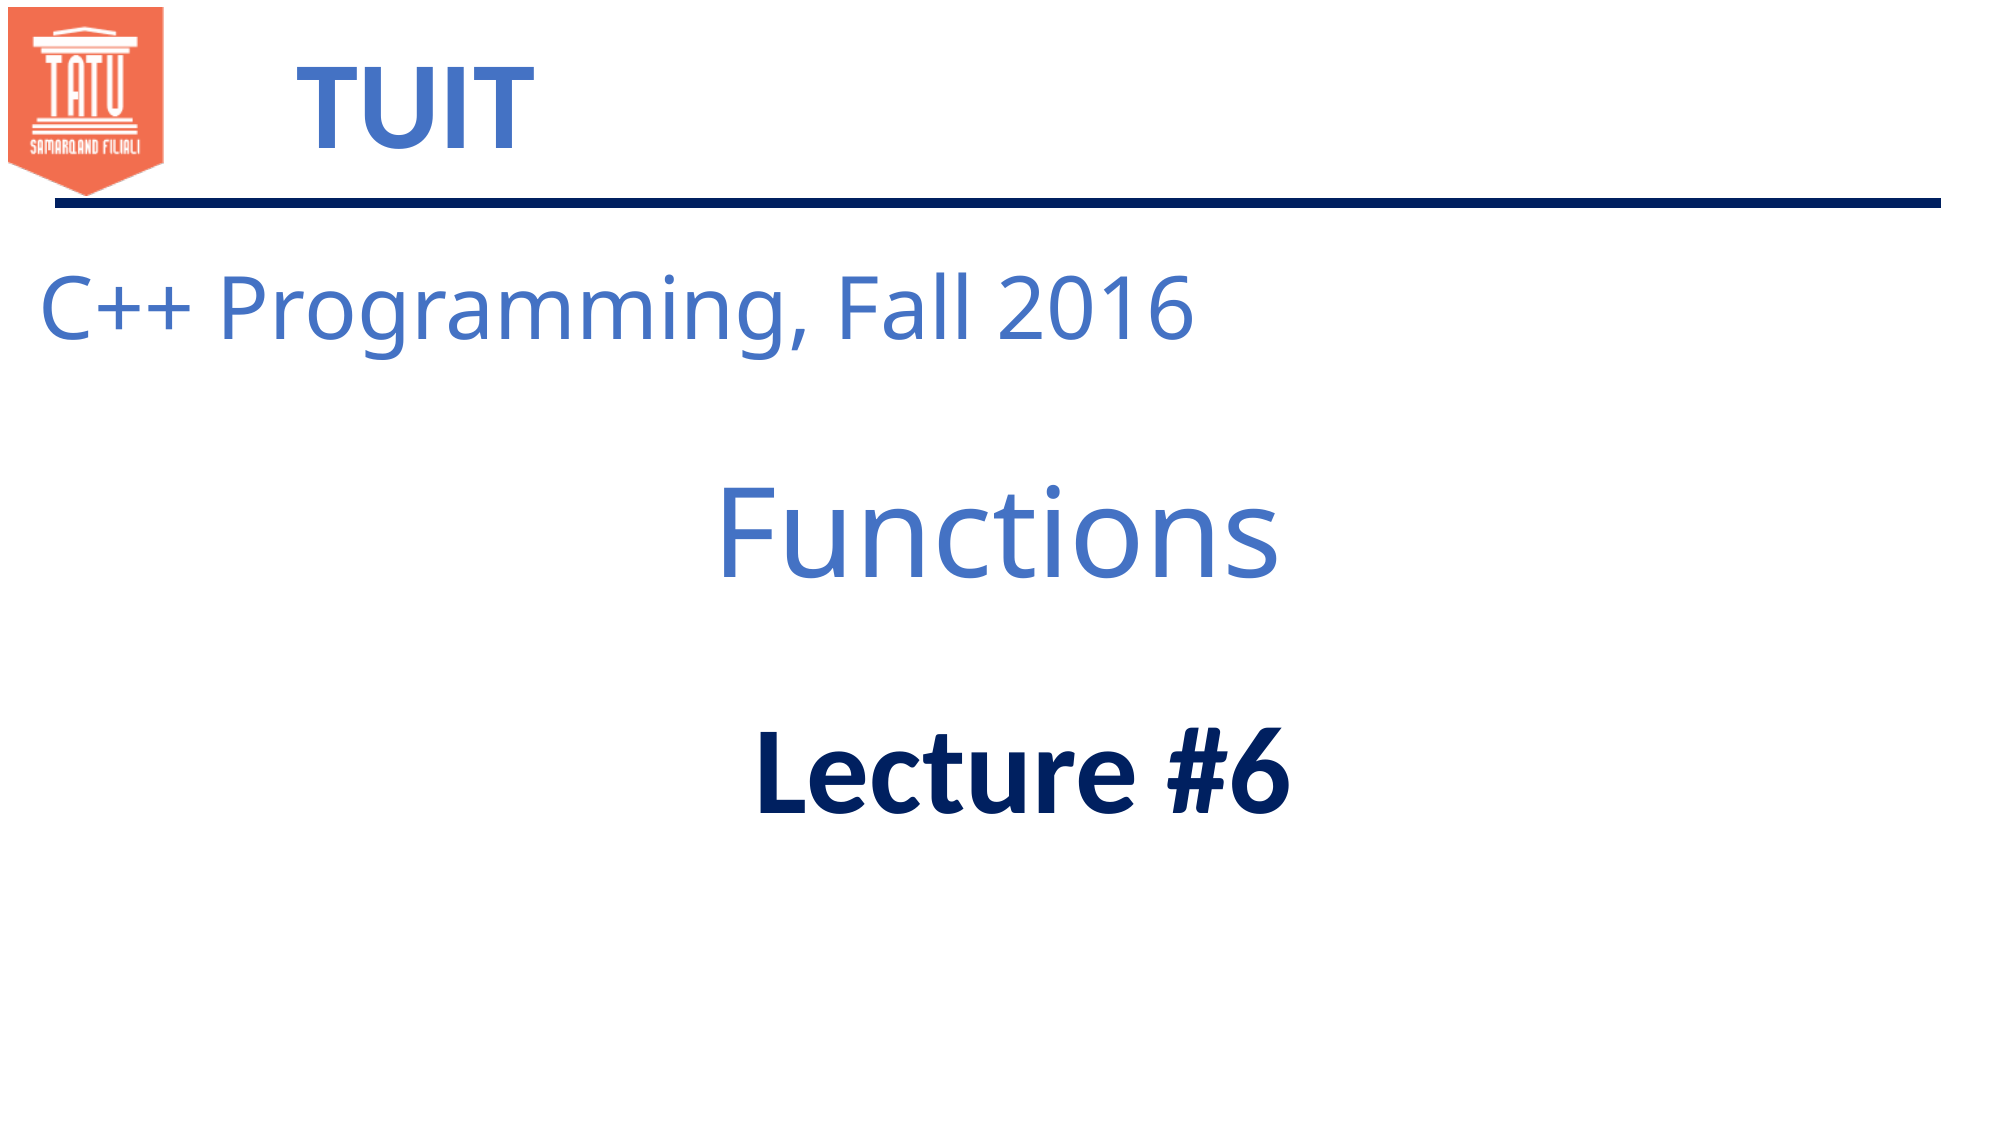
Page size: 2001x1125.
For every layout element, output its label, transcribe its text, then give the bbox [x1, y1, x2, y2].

picture [8, 7, 164, 196]
text_box TUIT [281, 39, 571, 162]
text_box Lecture #6 [680, 697, 1366, 839]
text_box C++ Programming, Fall 2016 [23, 253, 1226, 367]
title Functions [181, 457, 1814, 613]
